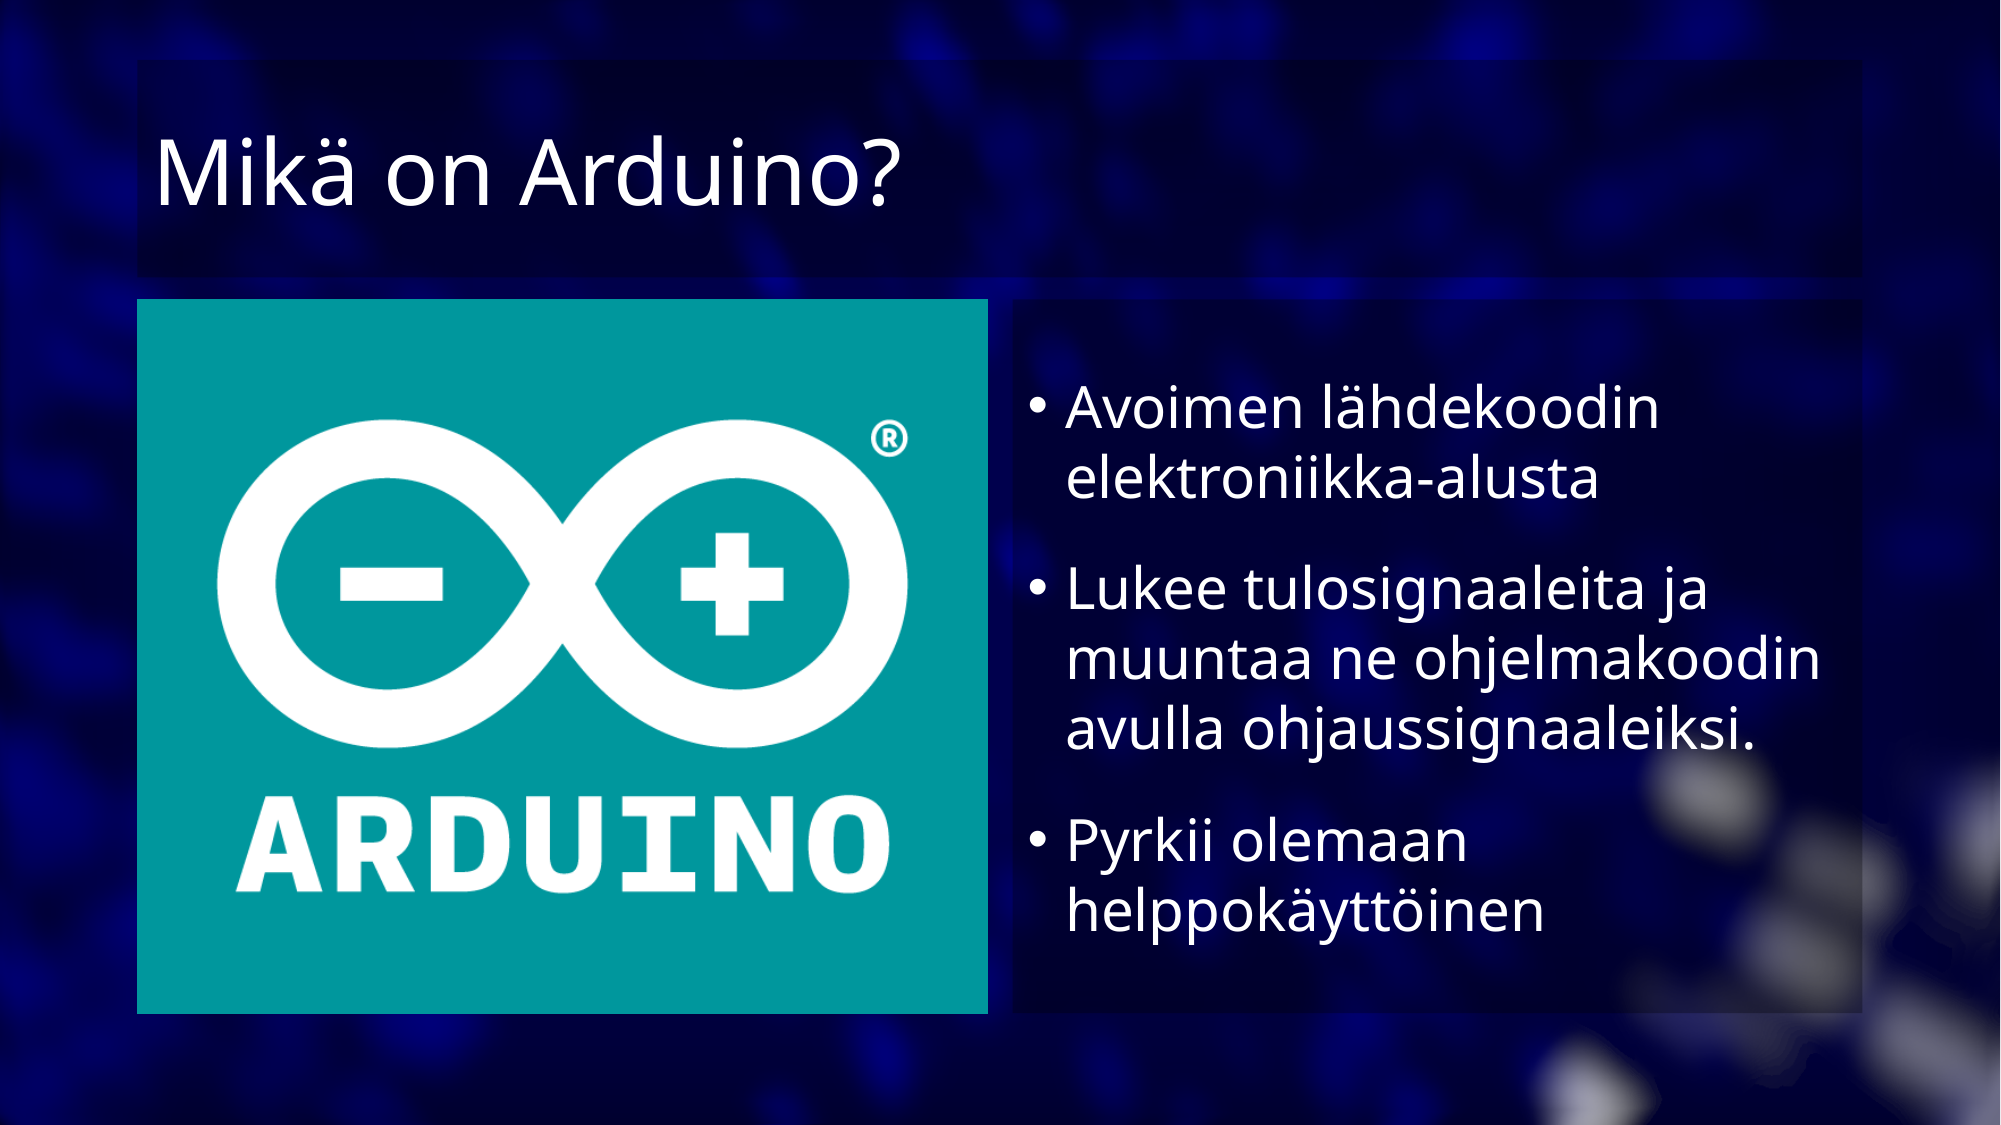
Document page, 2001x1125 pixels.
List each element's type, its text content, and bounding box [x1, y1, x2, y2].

picture [0, 0, 2001, 1125]
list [137, 299, 988, 1014]
title Mikä on Arduino? [137, 59, 1863, 278]
list Avoimen lähdekoodin elektroniikka-alusta Lukee tulosignaaleita ja muuntaa ne ohjelmakoodin avulla ohjaussignaaleiksi. Pyrkii olemaan helppokäyttöinen [1012, 299, 1863, 1014]
